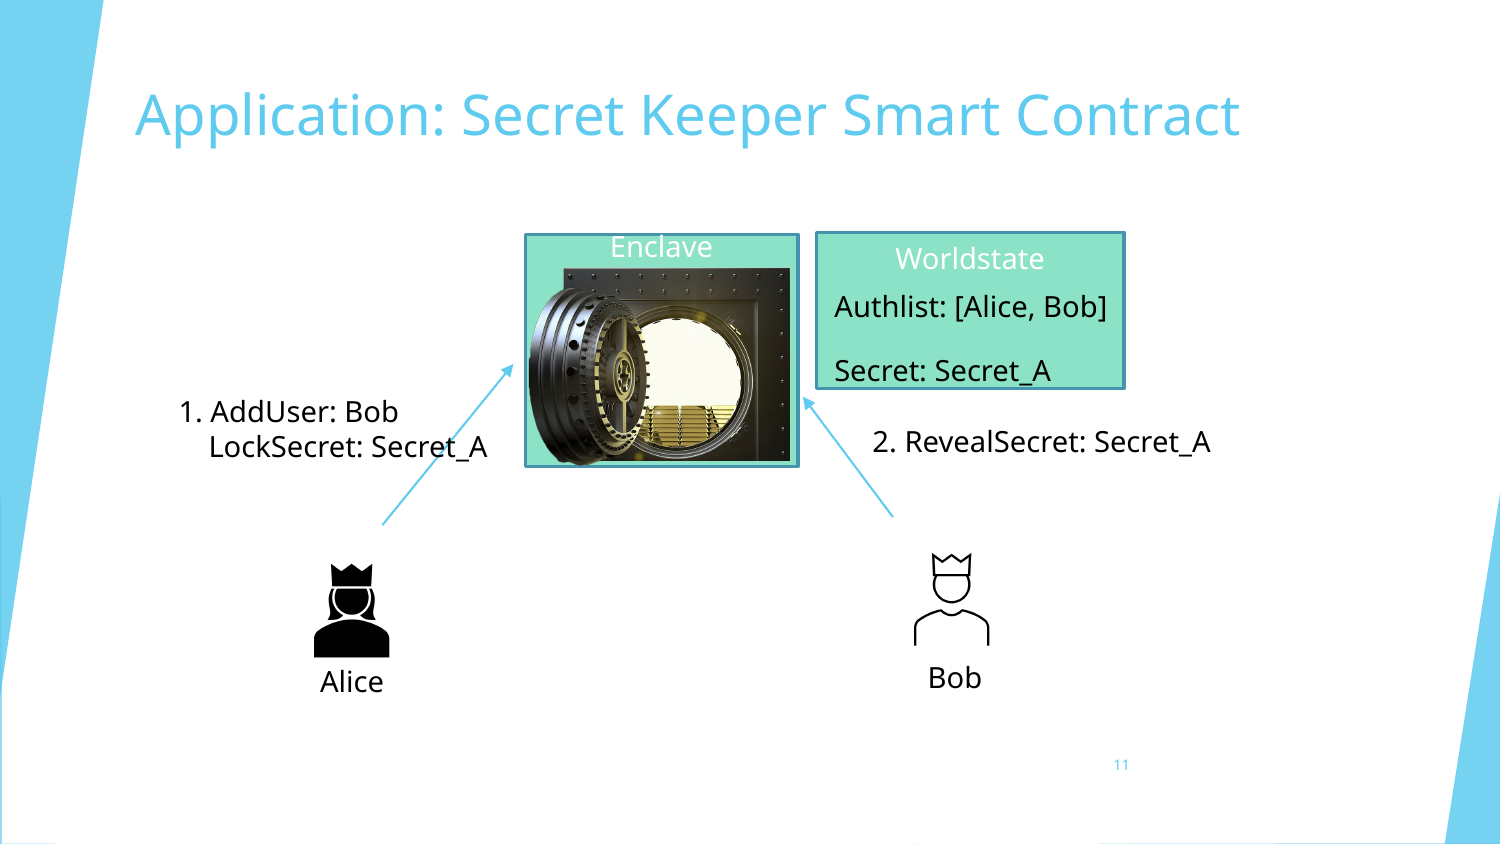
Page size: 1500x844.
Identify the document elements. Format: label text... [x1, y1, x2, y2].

slide_number ‹#› [1056, 743, 1141, 789]
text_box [802, 396, 893, 517]
picture [894, 549, 1008, 663]
text_box Enclave [525, 234, 798, 260]
text_box 1https://www.intel.com/content/www/us/en/developer/tools/software-guard-extensions/overview.html 2https://www.amd.com/en/developer/sev.html 3https://www.arm.com/technologies/trustzone-for-cortex-m#:~:text=Arm%20TrustZone%20technology%20is%20used,Learn%20More [1, 0, 1500, 844]
text_box Worldstate [816, 232, 1125, 389]
text_box Authlist: [Alice, Bob] [823, 283, 1125, 330]
text_box [0, 0, 104, 698]
text_box 1. AddUser: Bob LockSecret: Secret_A [167, 387, 377, 469]
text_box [382, 363, 514, 525]
text_box Application: Secret Keeper Smart Contract [124, 73, 1380, 209]
picture [295, 560, 409, 674]
text_box Alice [308, 681, 409, 704]
picture [525, 260, 802, 493]
text_box Secret: Secret_A [823, 346, 1067, 393]
text_box [1444, 493, 1500, 844]
text_box Bob [916, 669, 1001, 700]
text_box 2. RevealSecret: Secret_A [898, 417, 1228, 464]
